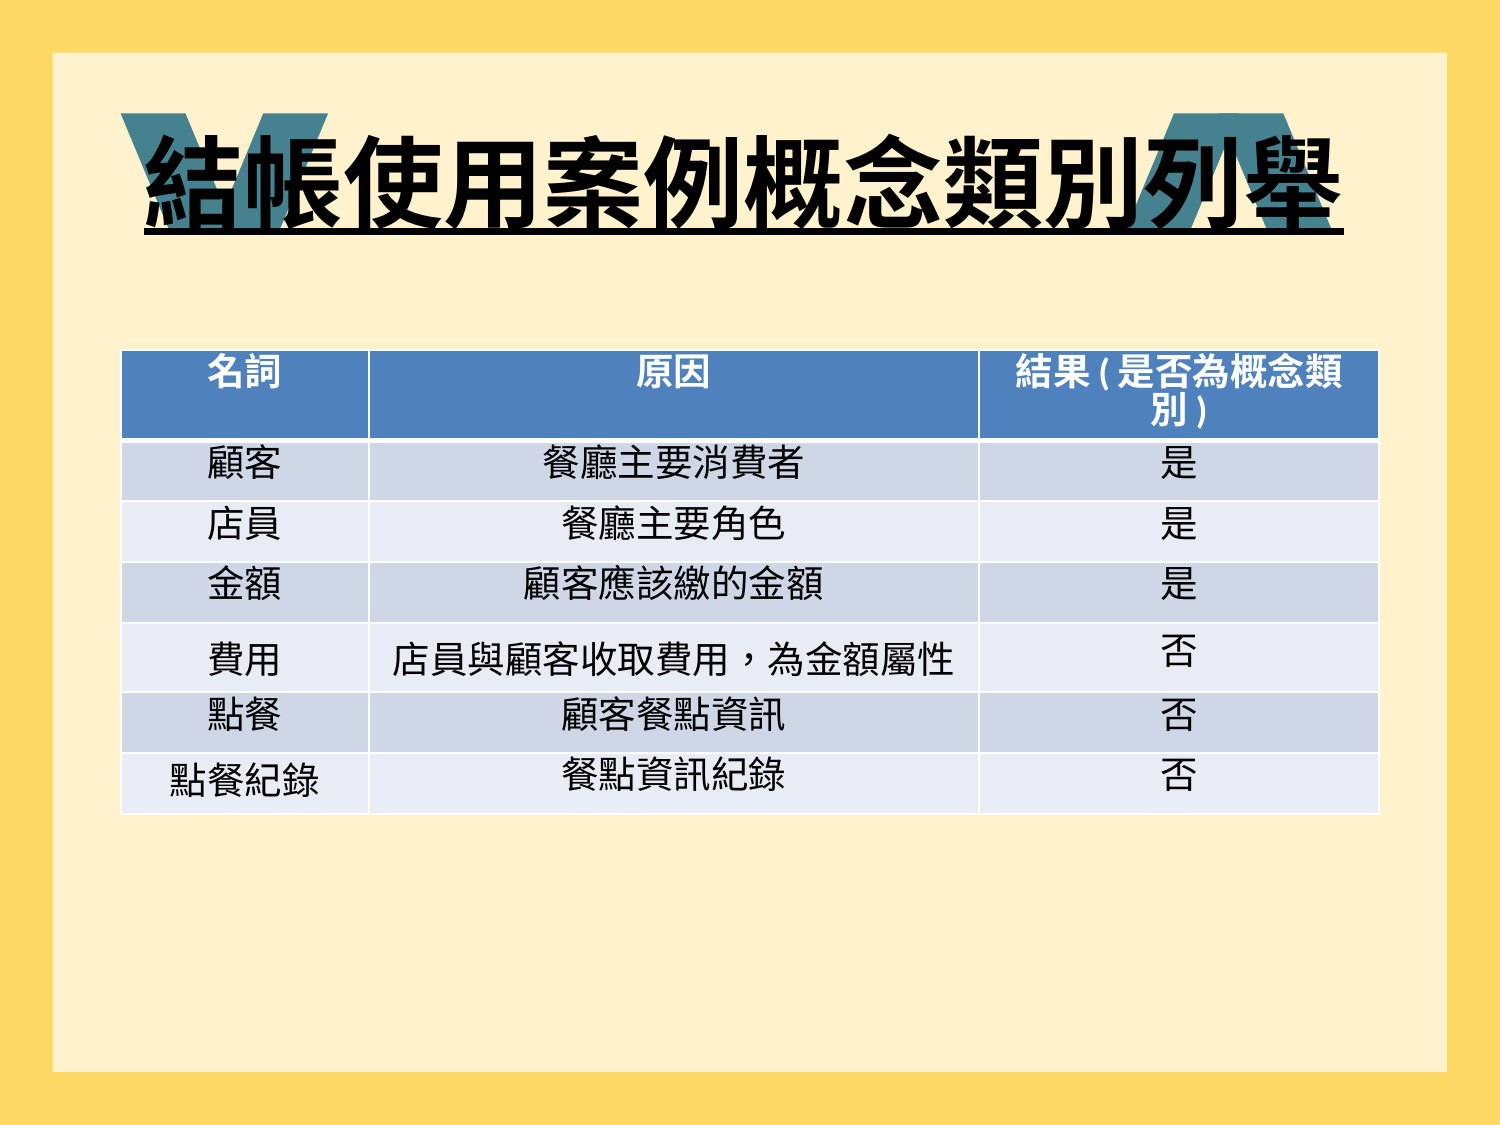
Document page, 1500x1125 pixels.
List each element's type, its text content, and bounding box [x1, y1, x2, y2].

table_cell 是 [980, 563, 1378, 622]
table_header 名詞 [122, 351, 368, 438]
text_box 結帳使用案例概念類別列舉 [128, 113, 1371, 249]
text_box [0, 0, 1500, 1125]
table_cell 餐廳主要消費者 [370, 443, 978, 500]
table_cell 是 [980, 502, 1378, 561]
table_cell 顧客餐點資訊 [370, 693, 978, 752]
table_cell 店員與顧客收取費用，為金額屬性 [370, 624, 978, 691]
table_cell 金額 [122, 563, 368, 622]
table_cell 顧客應該繳的金額 [370, 563, 978, 622]
table_cell 否 [980, 624, 1378, 691]
table_cell 費用 [122, 624, 368, 691]
table_cell 否 [980, 693, 1378, 752]
table_cell 是 [980, 443, 1378, 500]
table_cell 點餐 [122, 693, 368, 752]
table_cell 否 [980, 754, 1378, 813]
text_box [120, 113, 128, 132]
table_cell 餐廳主要角色 [370, 502, 978, 561]
table_header 原因 [370, 351, 978, 438]
table_cell 店員 [122, 502, 368, 561]
table_cell 餐點資訊紀錄 [370, 754, 978, 813]
table_cell 點餐紀錄 [122, 754, 368, 813]
table_cell 顧客 [122, 443, 368, 500]
table_header 結果(是否為概念類別) [980, 351, 1378, 438]
